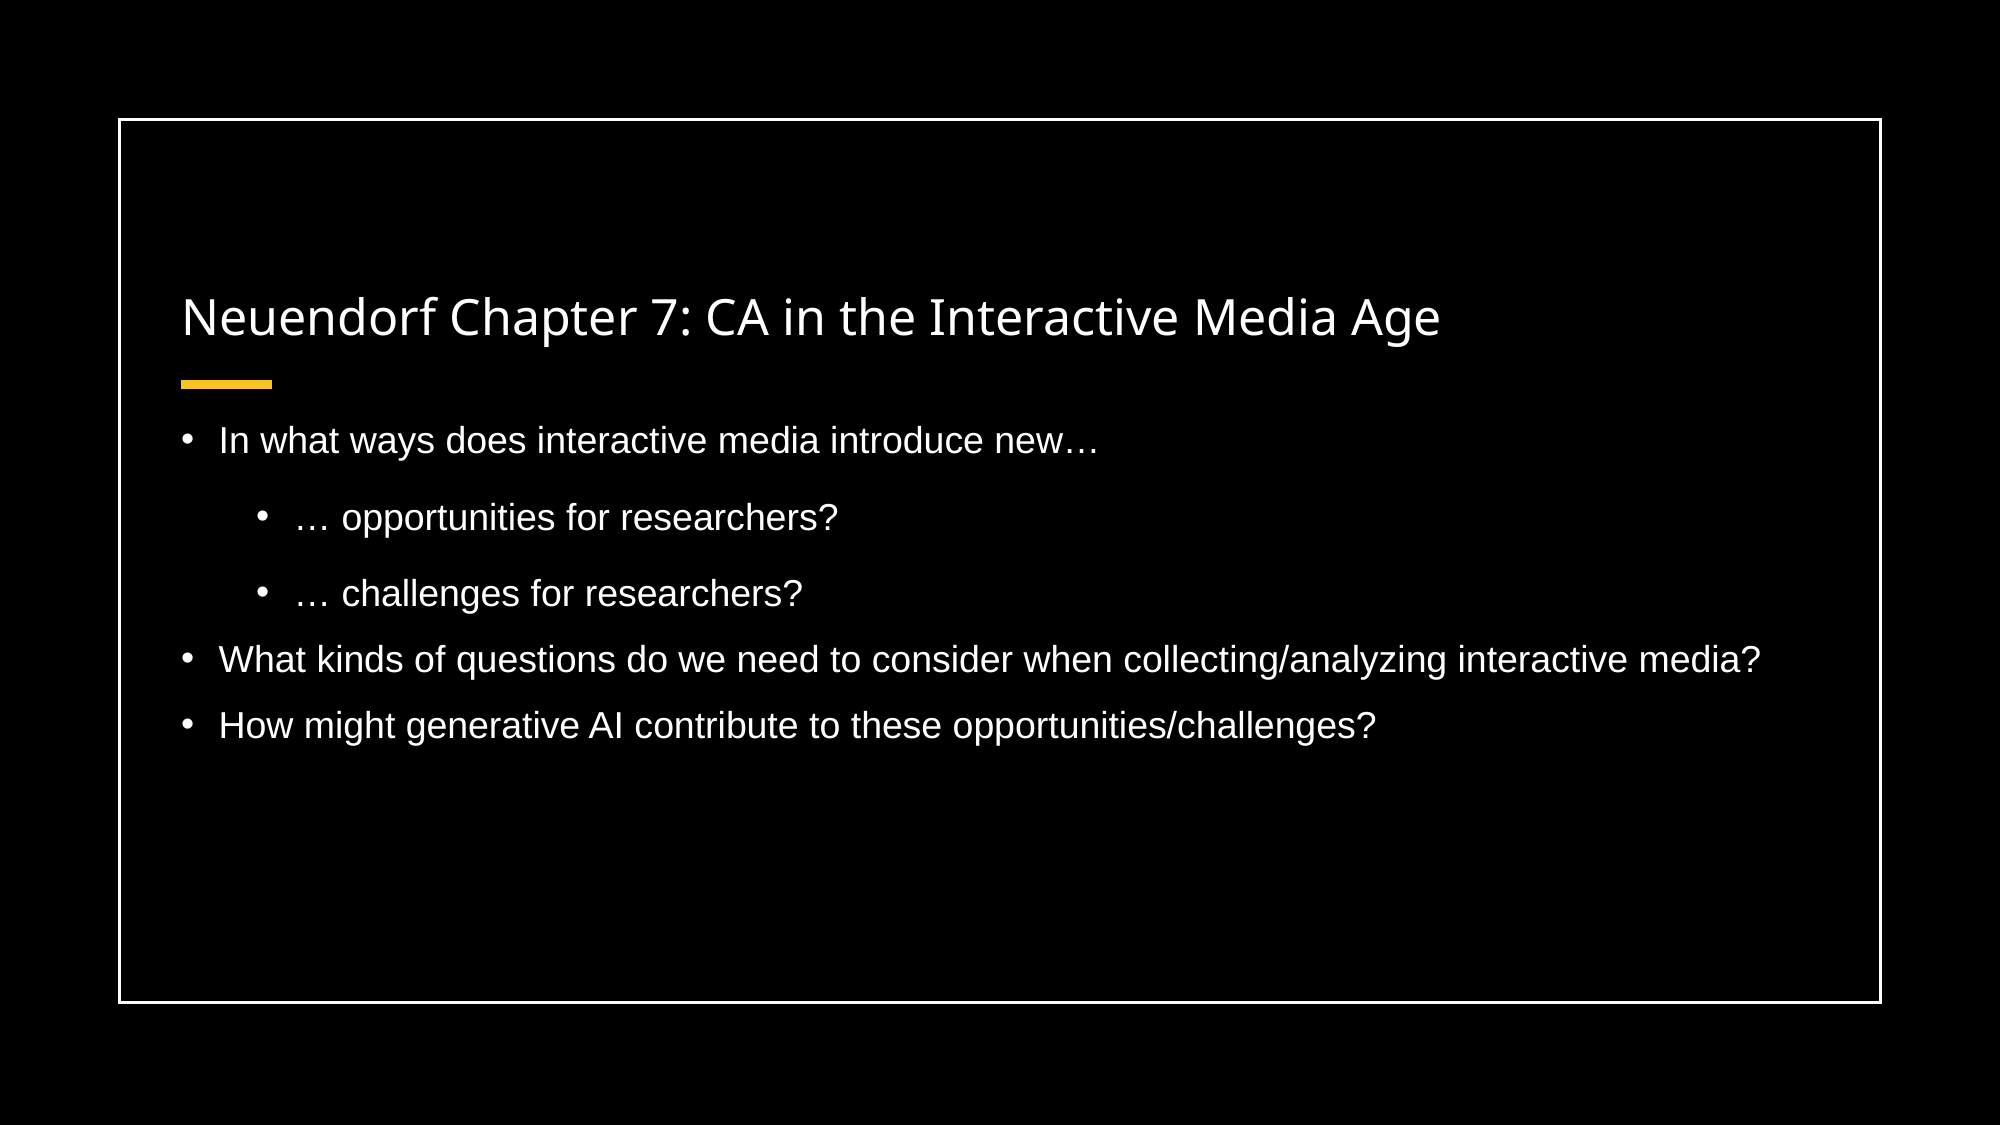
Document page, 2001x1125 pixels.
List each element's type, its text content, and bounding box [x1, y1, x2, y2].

title Neuendorf Chapter 7: CA in the Interactive Media Age [181, 184, 1819, 346]
list In what ways does interactive media introduce new… … opportunities for researchers? … challenges for researchers? What kinds of questions do we need to consider when collecting/analyzing interactive media? How might generative AI contribute to these opportunities/challenges? [181, 416, 1819, 944]
